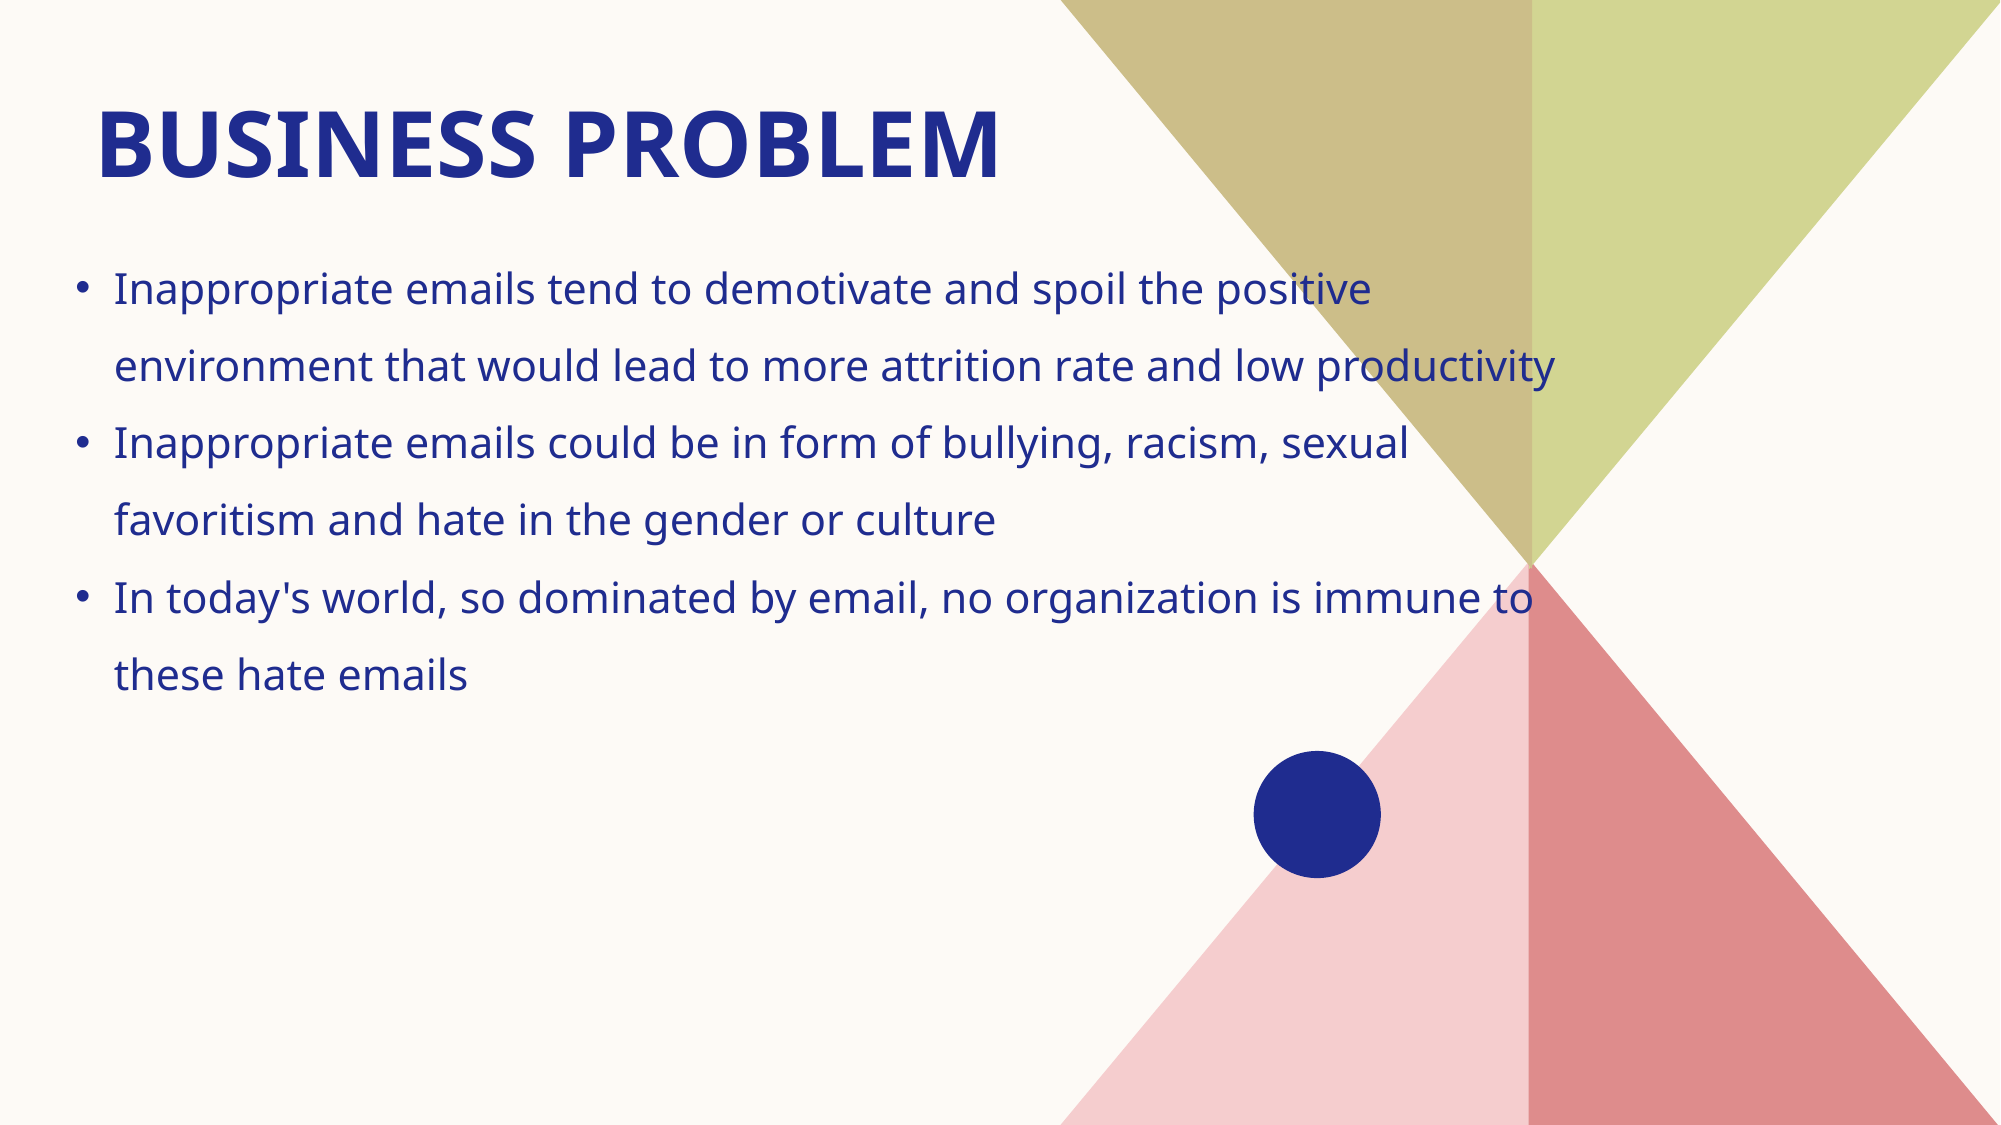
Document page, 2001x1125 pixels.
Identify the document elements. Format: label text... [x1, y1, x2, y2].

list Inappropriate emails tend to demotivate and spoil the positive environment that would lead to more attrition rate and low productivity Inappropriate emails could be in form of bullying, racism, sexual favoritism and hate in the gender or culture In today's world, so dominated by email, no organization is immune to these hate emails [43, 227, 1626, 708]
title Business problem [79, 24, 1161, 204]
